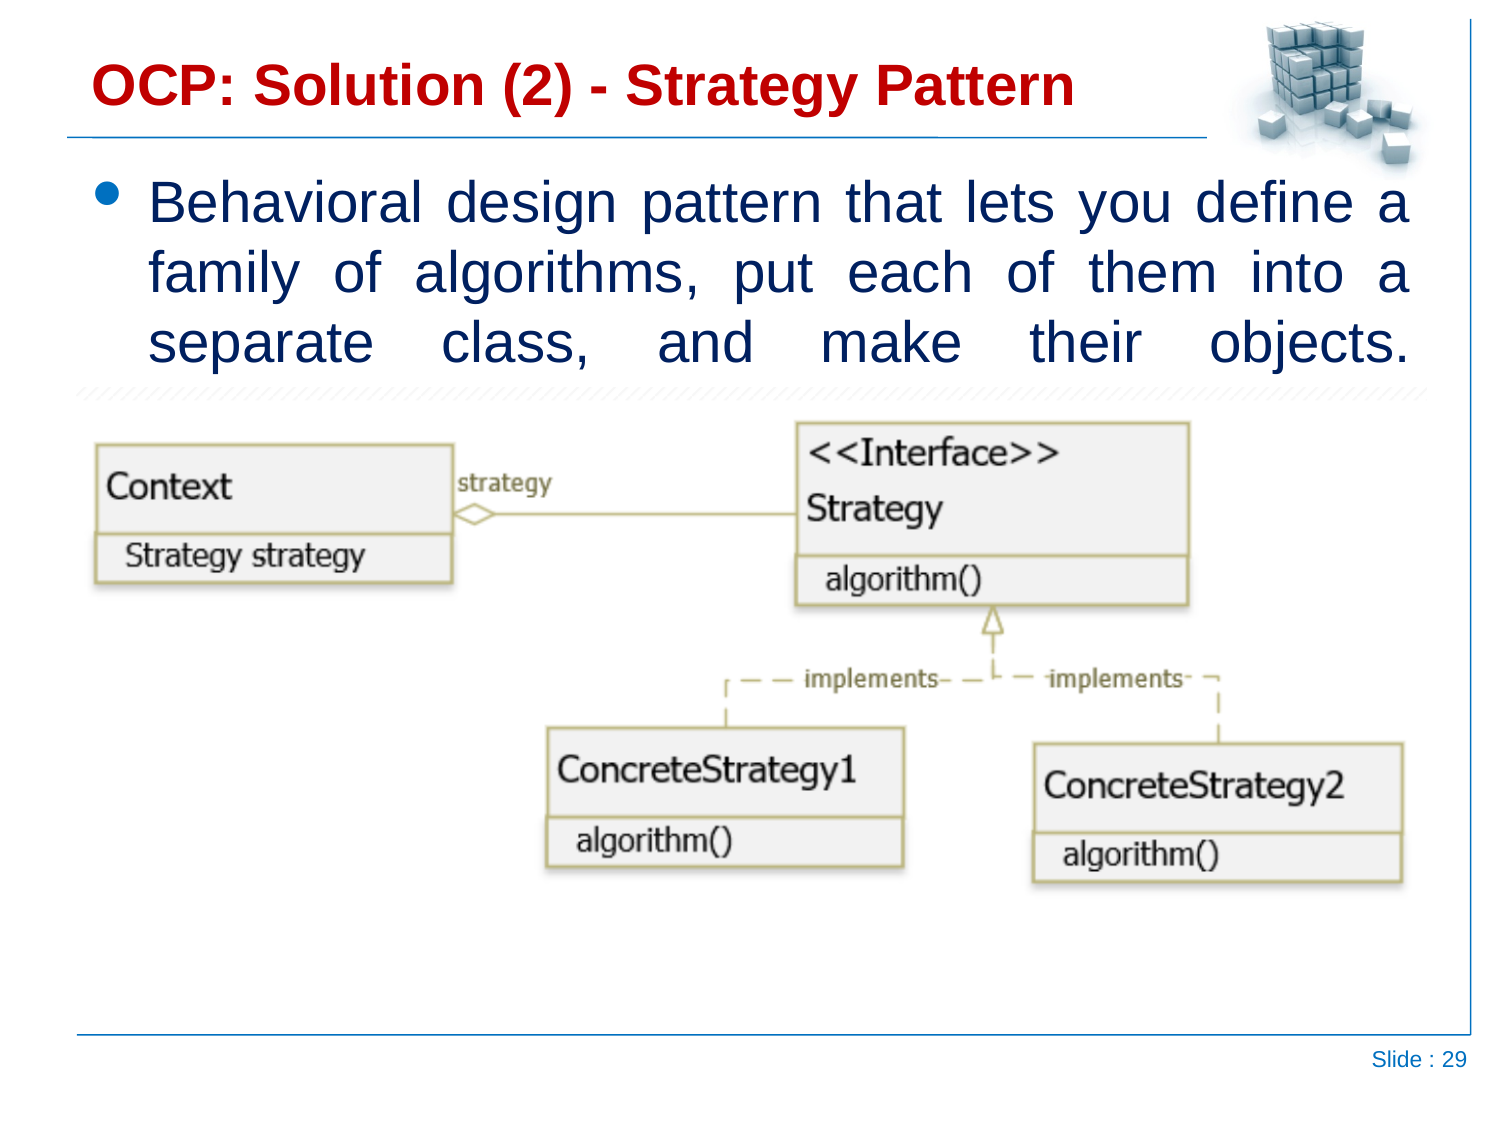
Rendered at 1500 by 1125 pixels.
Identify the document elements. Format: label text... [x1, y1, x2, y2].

text_box Behavioral design pattern that lets you define a family of algorithms, put each of them into a separate class, and make their objects. interchangeable. [76, 156, 1427, 386]
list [76, 387, 1427, 909]
title OCP: Solution (2) - Strategy Pattern [76, 19, 1260, 125]
picture [1207, 0, 1461, 191]
